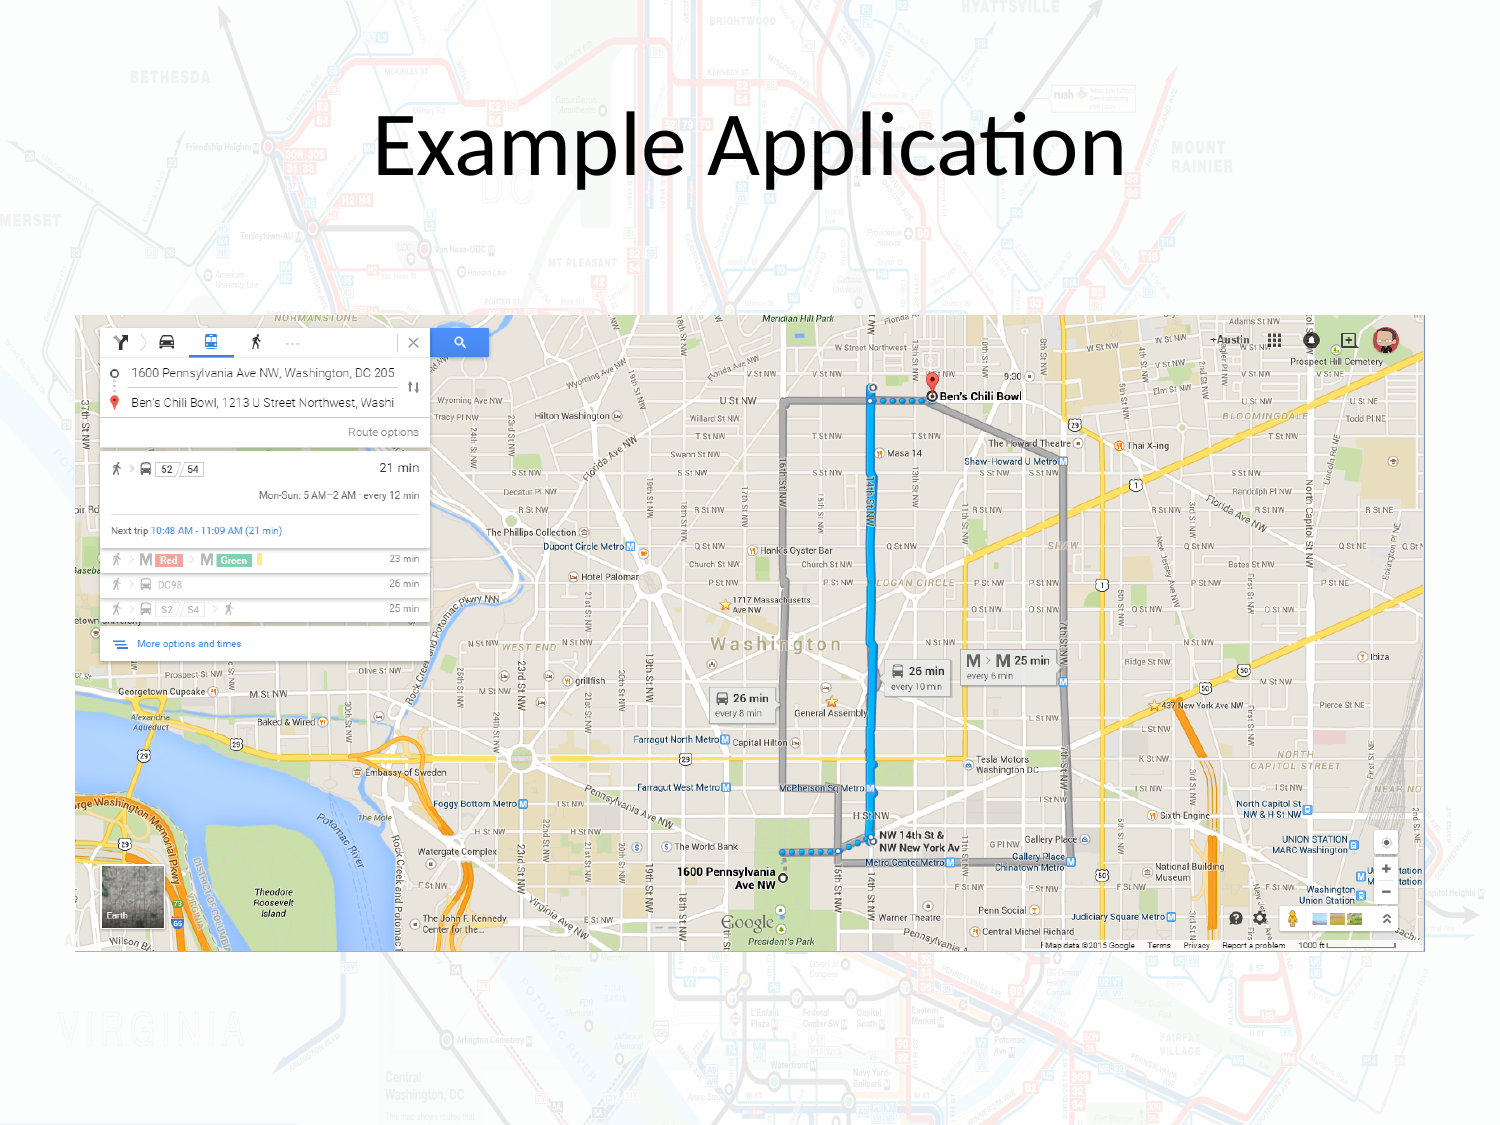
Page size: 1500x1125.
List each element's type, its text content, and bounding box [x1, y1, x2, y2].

title Example Application [75, 45, 1425, 233]
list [74, 315, 1426, 953]
